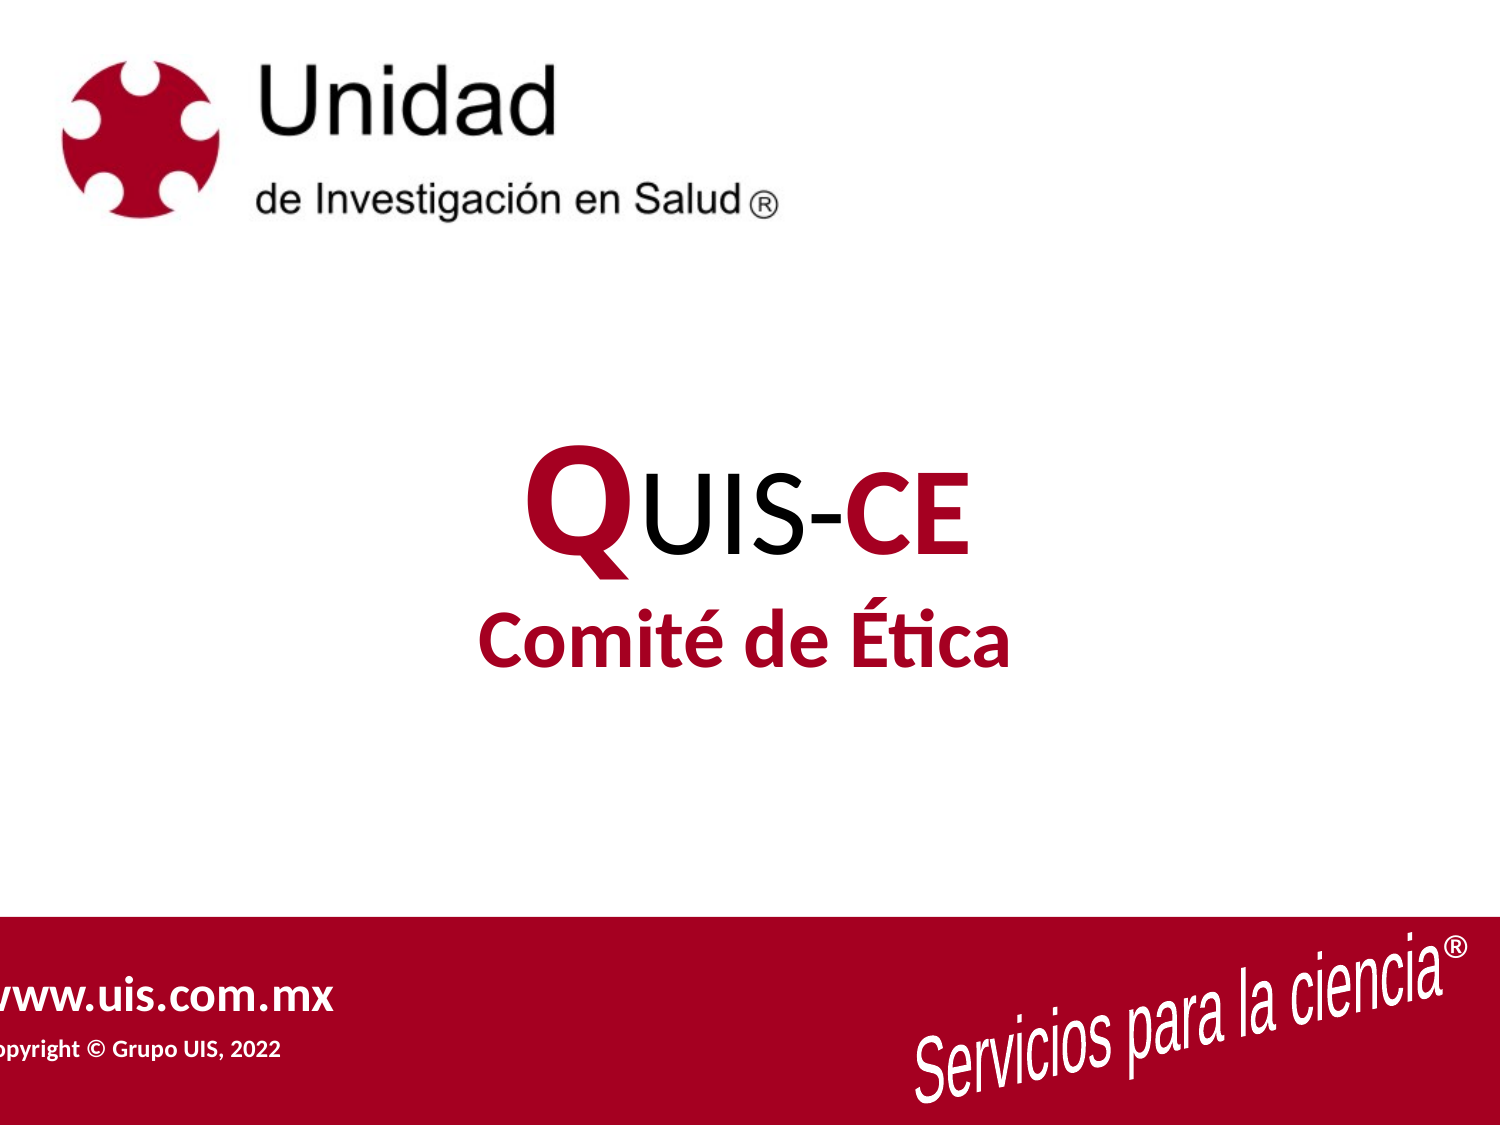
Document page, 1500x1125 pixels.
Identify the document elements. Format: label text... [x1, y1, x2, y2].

text_box Copyright © Grupo UIS, 2022 [0, 1025, 410, 1070]
picture [52, 54, 786, 226]
text_box [0, 916, 909, 1125]
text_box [915, 904, 1497, 1125]
text_box QUIS-CE Comité de Ética [463, 397, 1029, 692]
text_box www.uis.com.mx [0, 954, 462, 1029]
